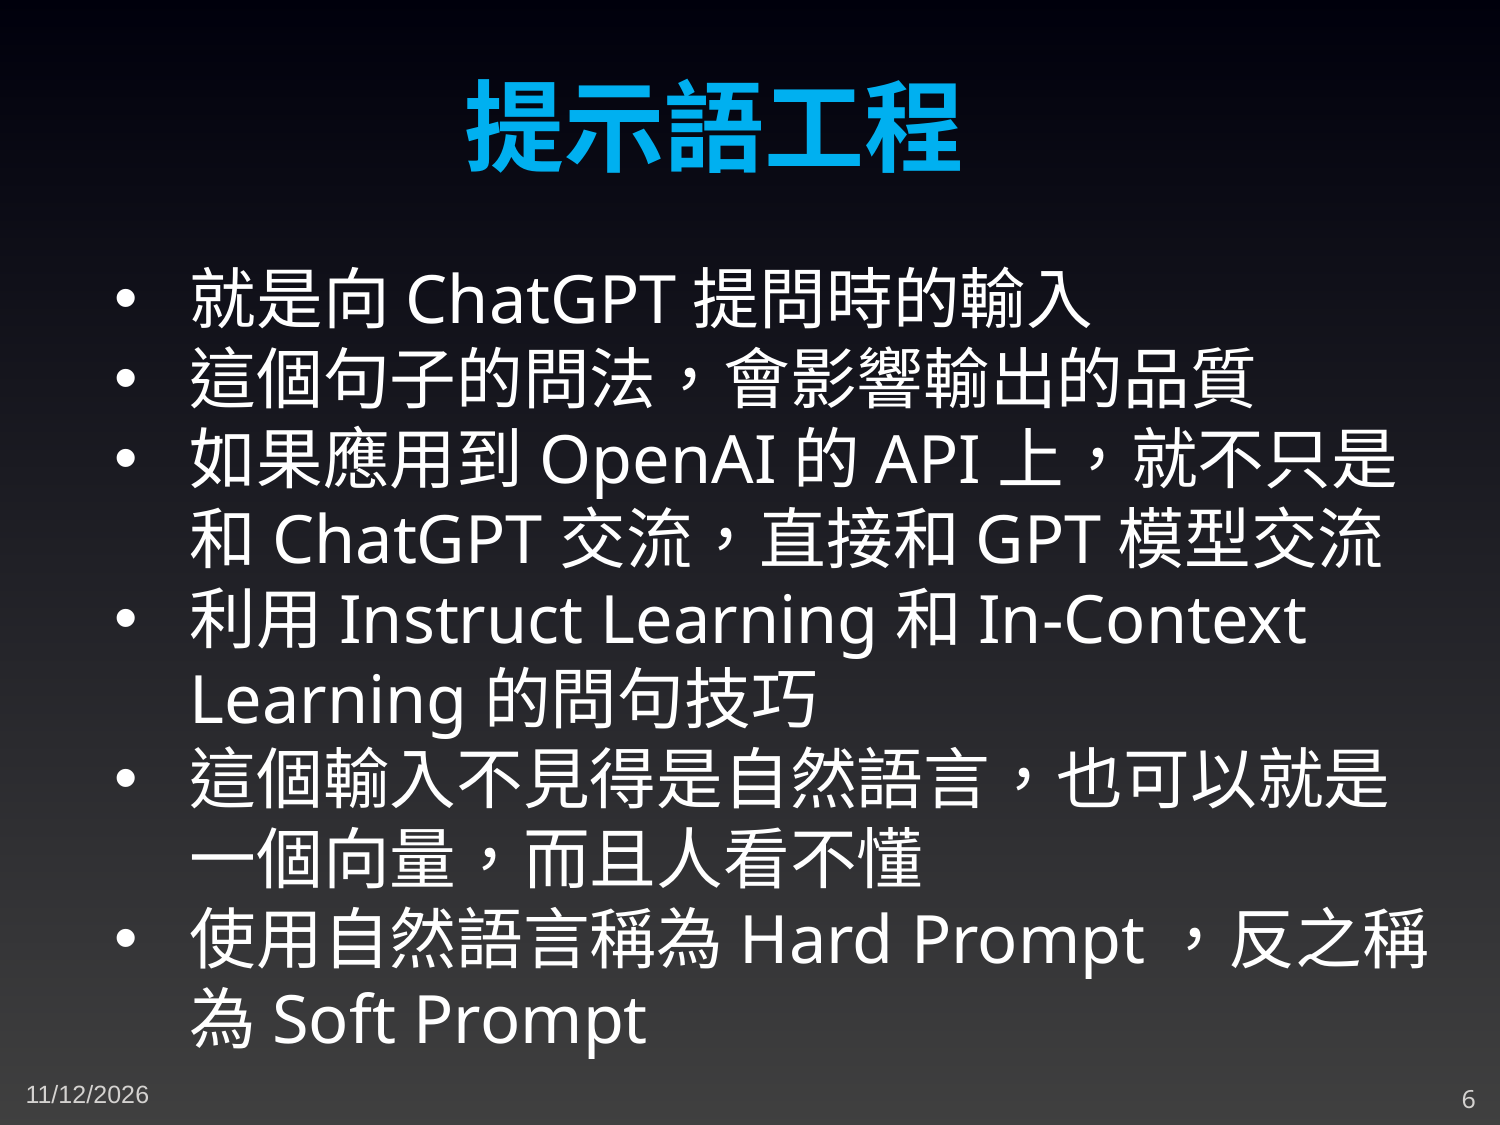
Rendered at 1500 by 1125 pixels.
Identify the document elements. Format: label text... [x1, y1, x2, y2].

text_box 提示語工程 [449, 37, 1263, 200]
text_box 就是向ChatGPT提問時的輸入 這個句子的問法，會影響輸出的品質 如果應用到OpenAI的API上，就不只是和ChatGPT交流，直接和GPT模型交流 利用Instruct Learning和In-Context Learning的問句技巧 這個輸入不見得是自然語言，也可以就是一個向量，而且人看不懂 使用自然語言稱為Hard Prompt，反之稱為Soft Prompt [99, 249, 1450, 1065]
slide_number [10, 1075, 411, 1117]
slide_number 6 [1340, 1075, 1491, 1117]
